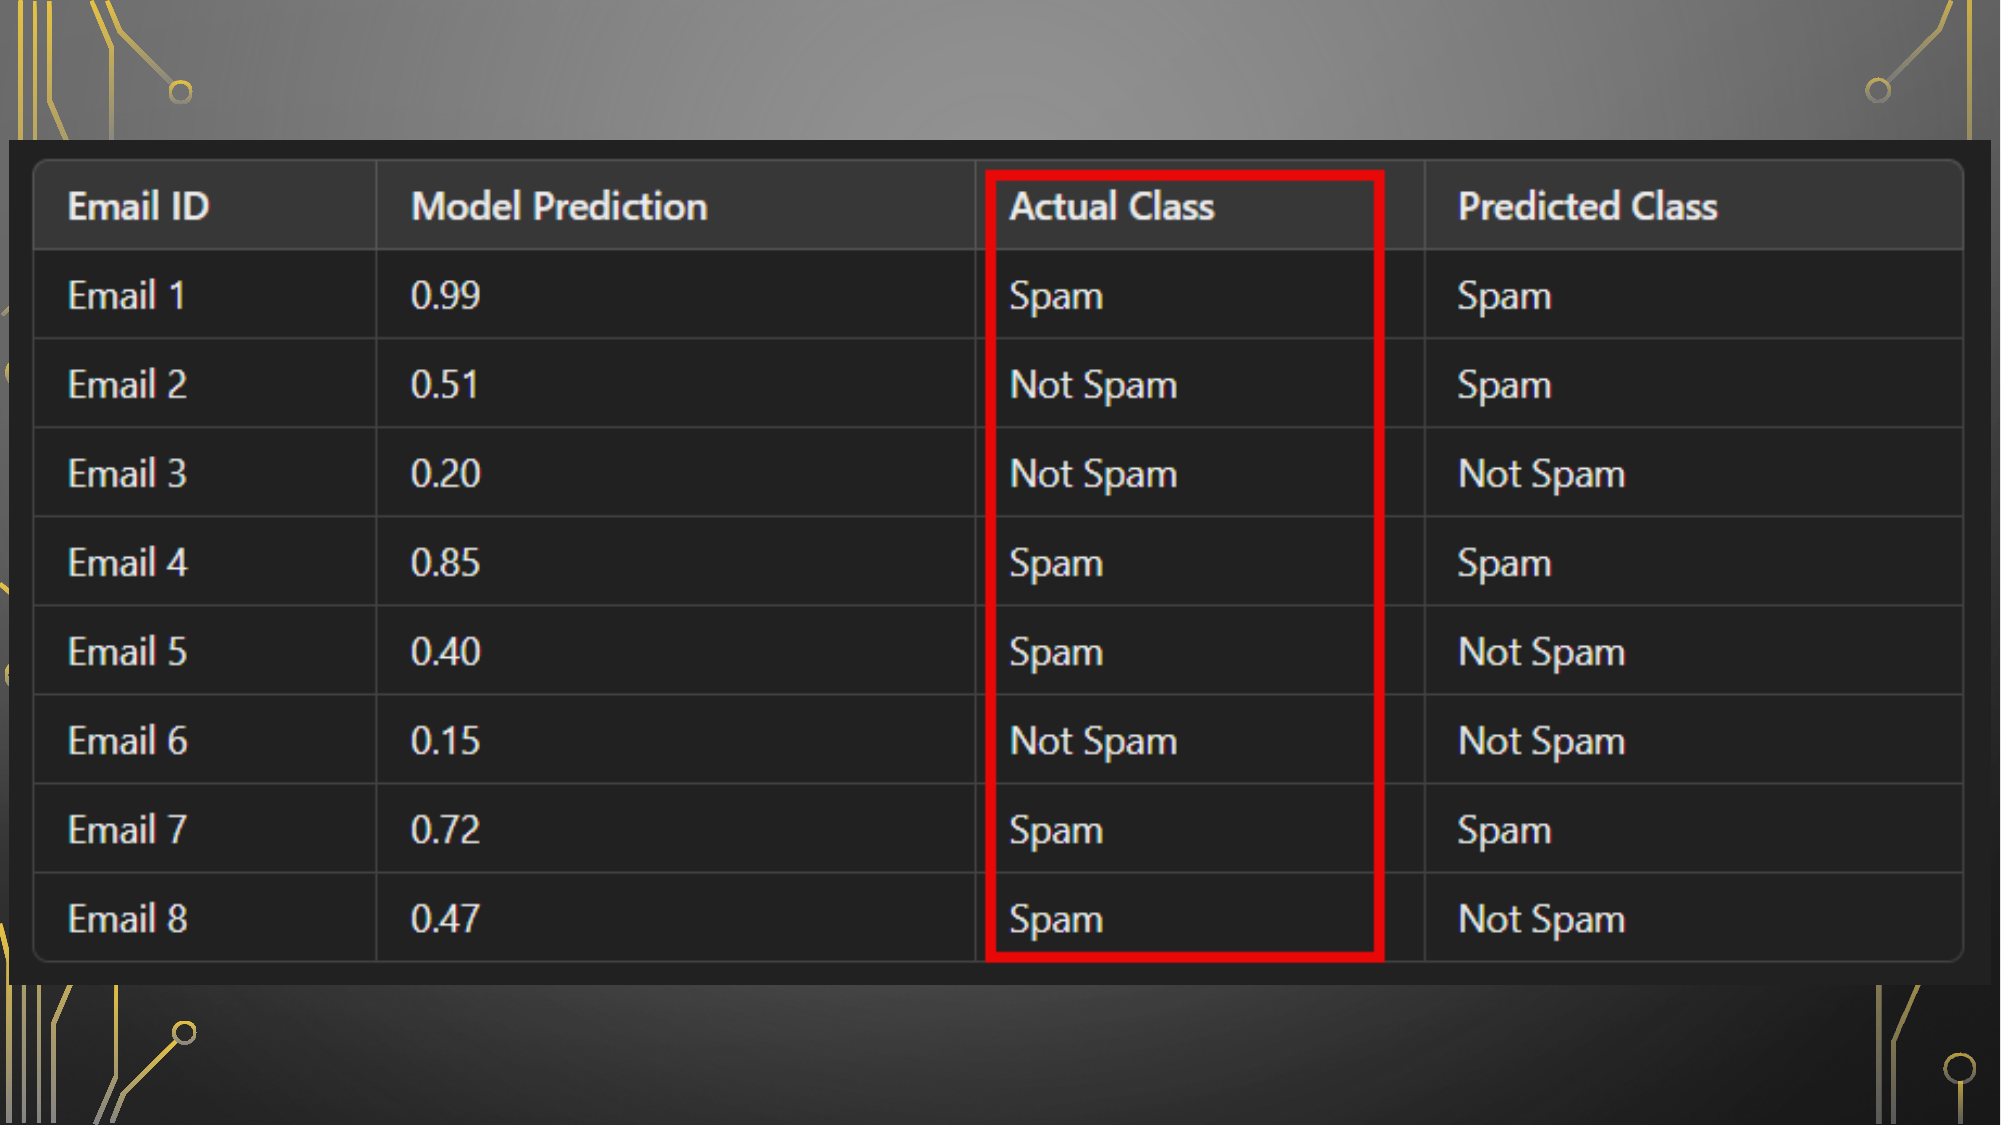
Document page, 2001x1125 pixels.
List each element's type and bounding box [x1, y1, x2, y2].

picture [8, 139, 1992, 985]
